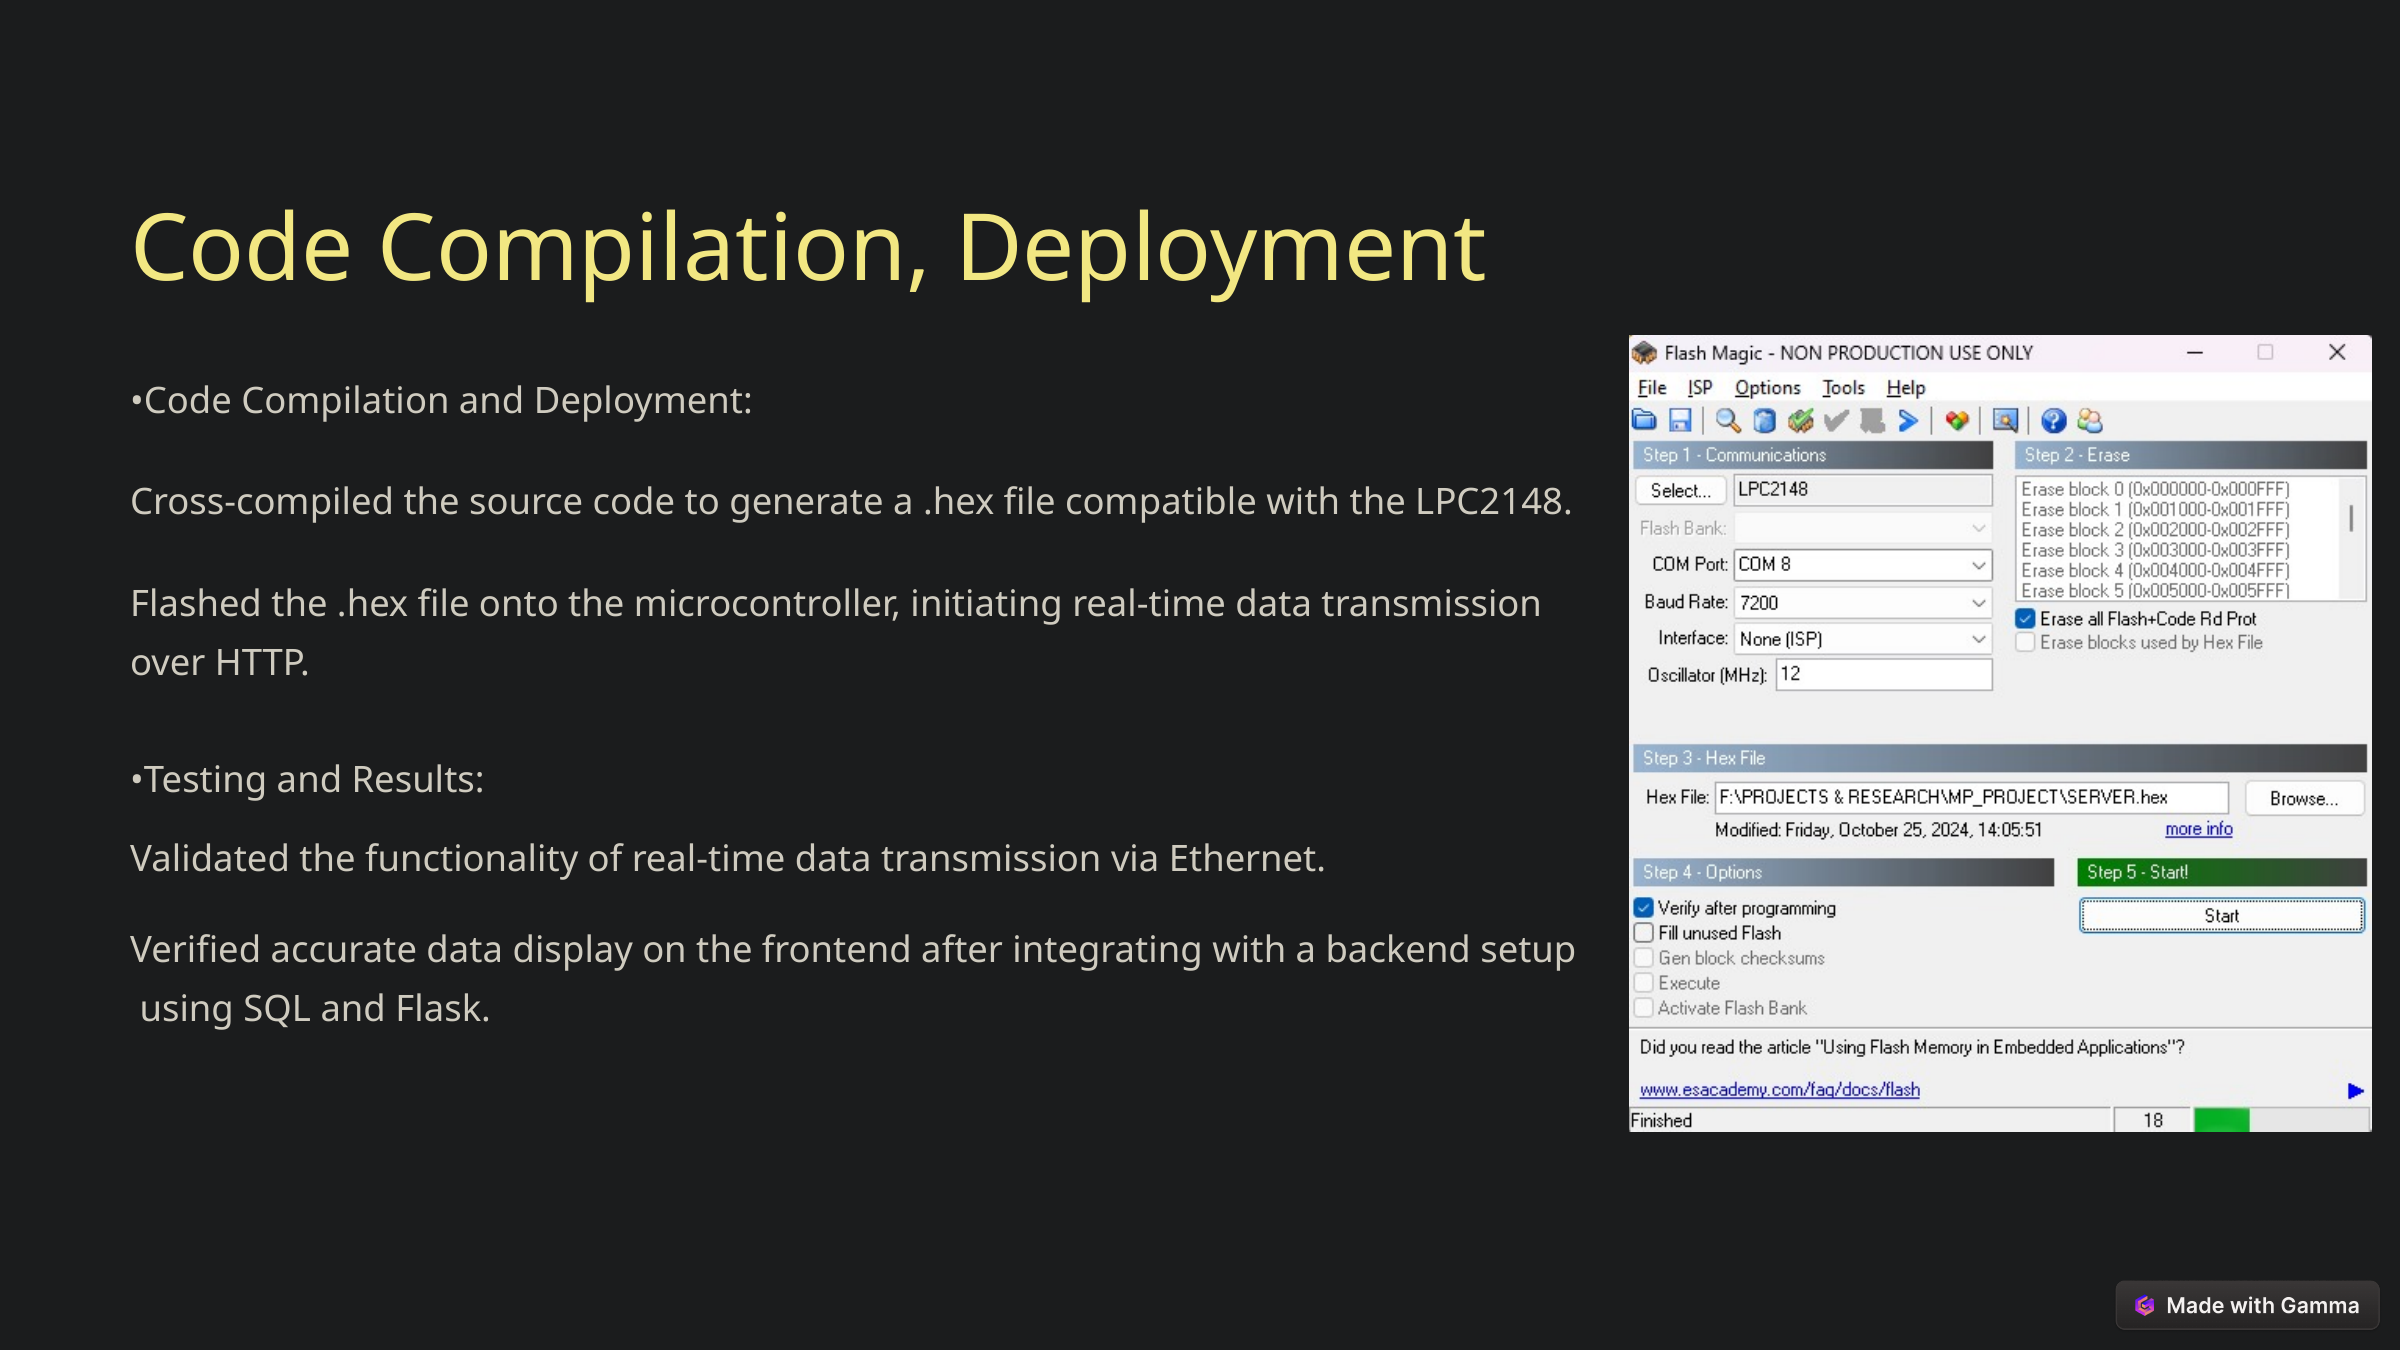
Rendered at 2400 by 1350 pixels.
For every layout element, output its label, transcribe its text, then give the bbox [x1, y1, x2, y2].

text_box Verified accurate data display on the frontend after integrating with a backend setup using SQL and Flask. [130, 910, 1603, 1066]
text_box Cross-compiled the source code to generate a .hex file compatible with the LPC2148. [130, 462, 1629, 528]
picture [2106, 1271, 2389, 1339]
picture [1629, 335, 2372, 1133]
text_box Flashed the .hex file onto the microcontroller, initiating real-time data transmission over HTTP. [130, 563, 1558, 668]
text_box •Code Compilation and Deployment: [130, 361, 1629, 427]
text_box Code Compilation, Deployment [130, 183, 1630, 300]
text_box •Testing and Results: [130, 740, 1629, 806]
text_box Validated the functionality of real-time data transmission via Ethernet. [130, 819, 1629, 886]
